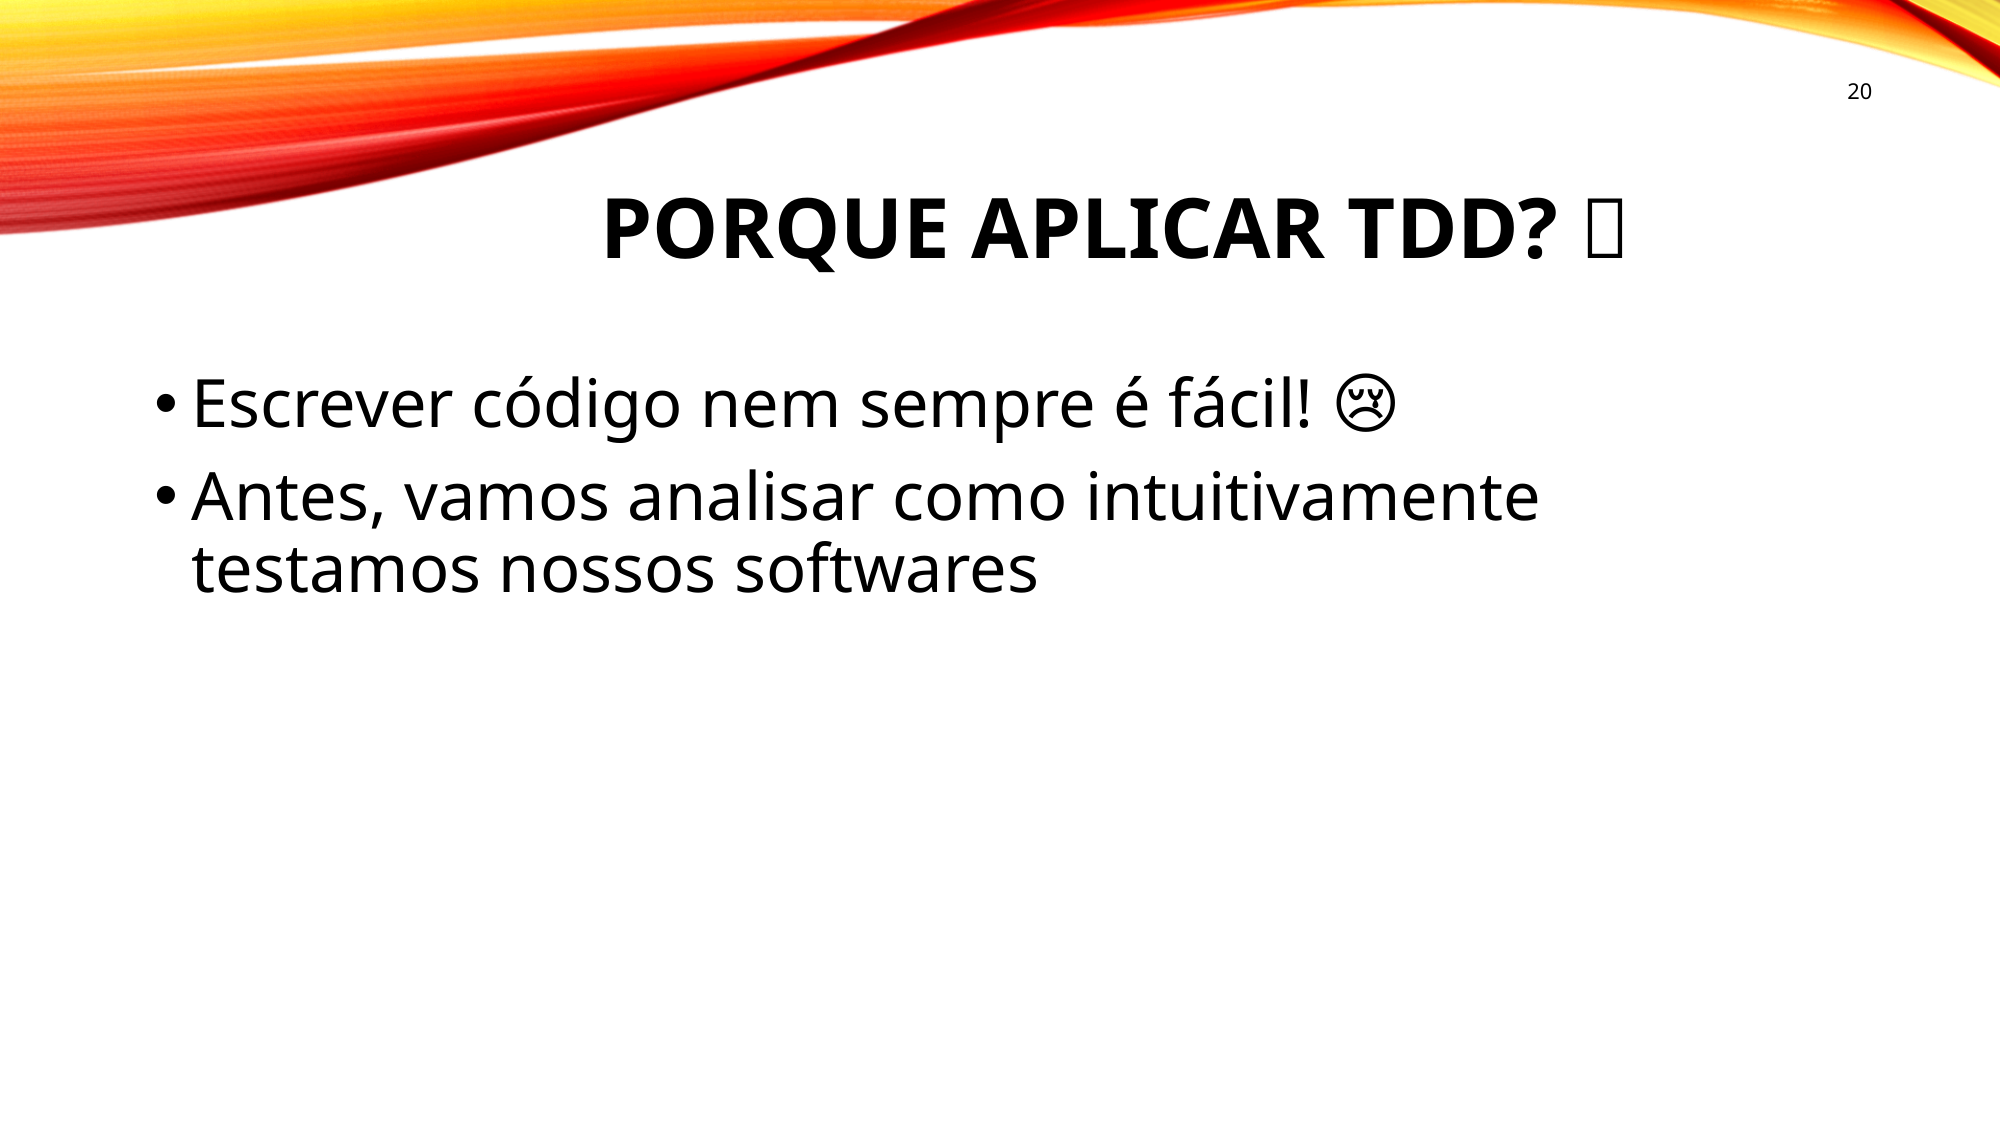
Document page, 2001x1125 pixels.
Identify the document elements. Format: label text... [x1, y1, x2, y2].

picture [0, 0, 2000, 237]
list Escrever código nem sempre é fácil! 😢 Antes, vamos analisar como intuitivamente testamos nossos softwares [139, 362, 1828, 982]
slide_number 20 [1437, 62, 1888, 123]
title Porque aplicar tdd? 🤔 [271, 107, 1960, 355]
